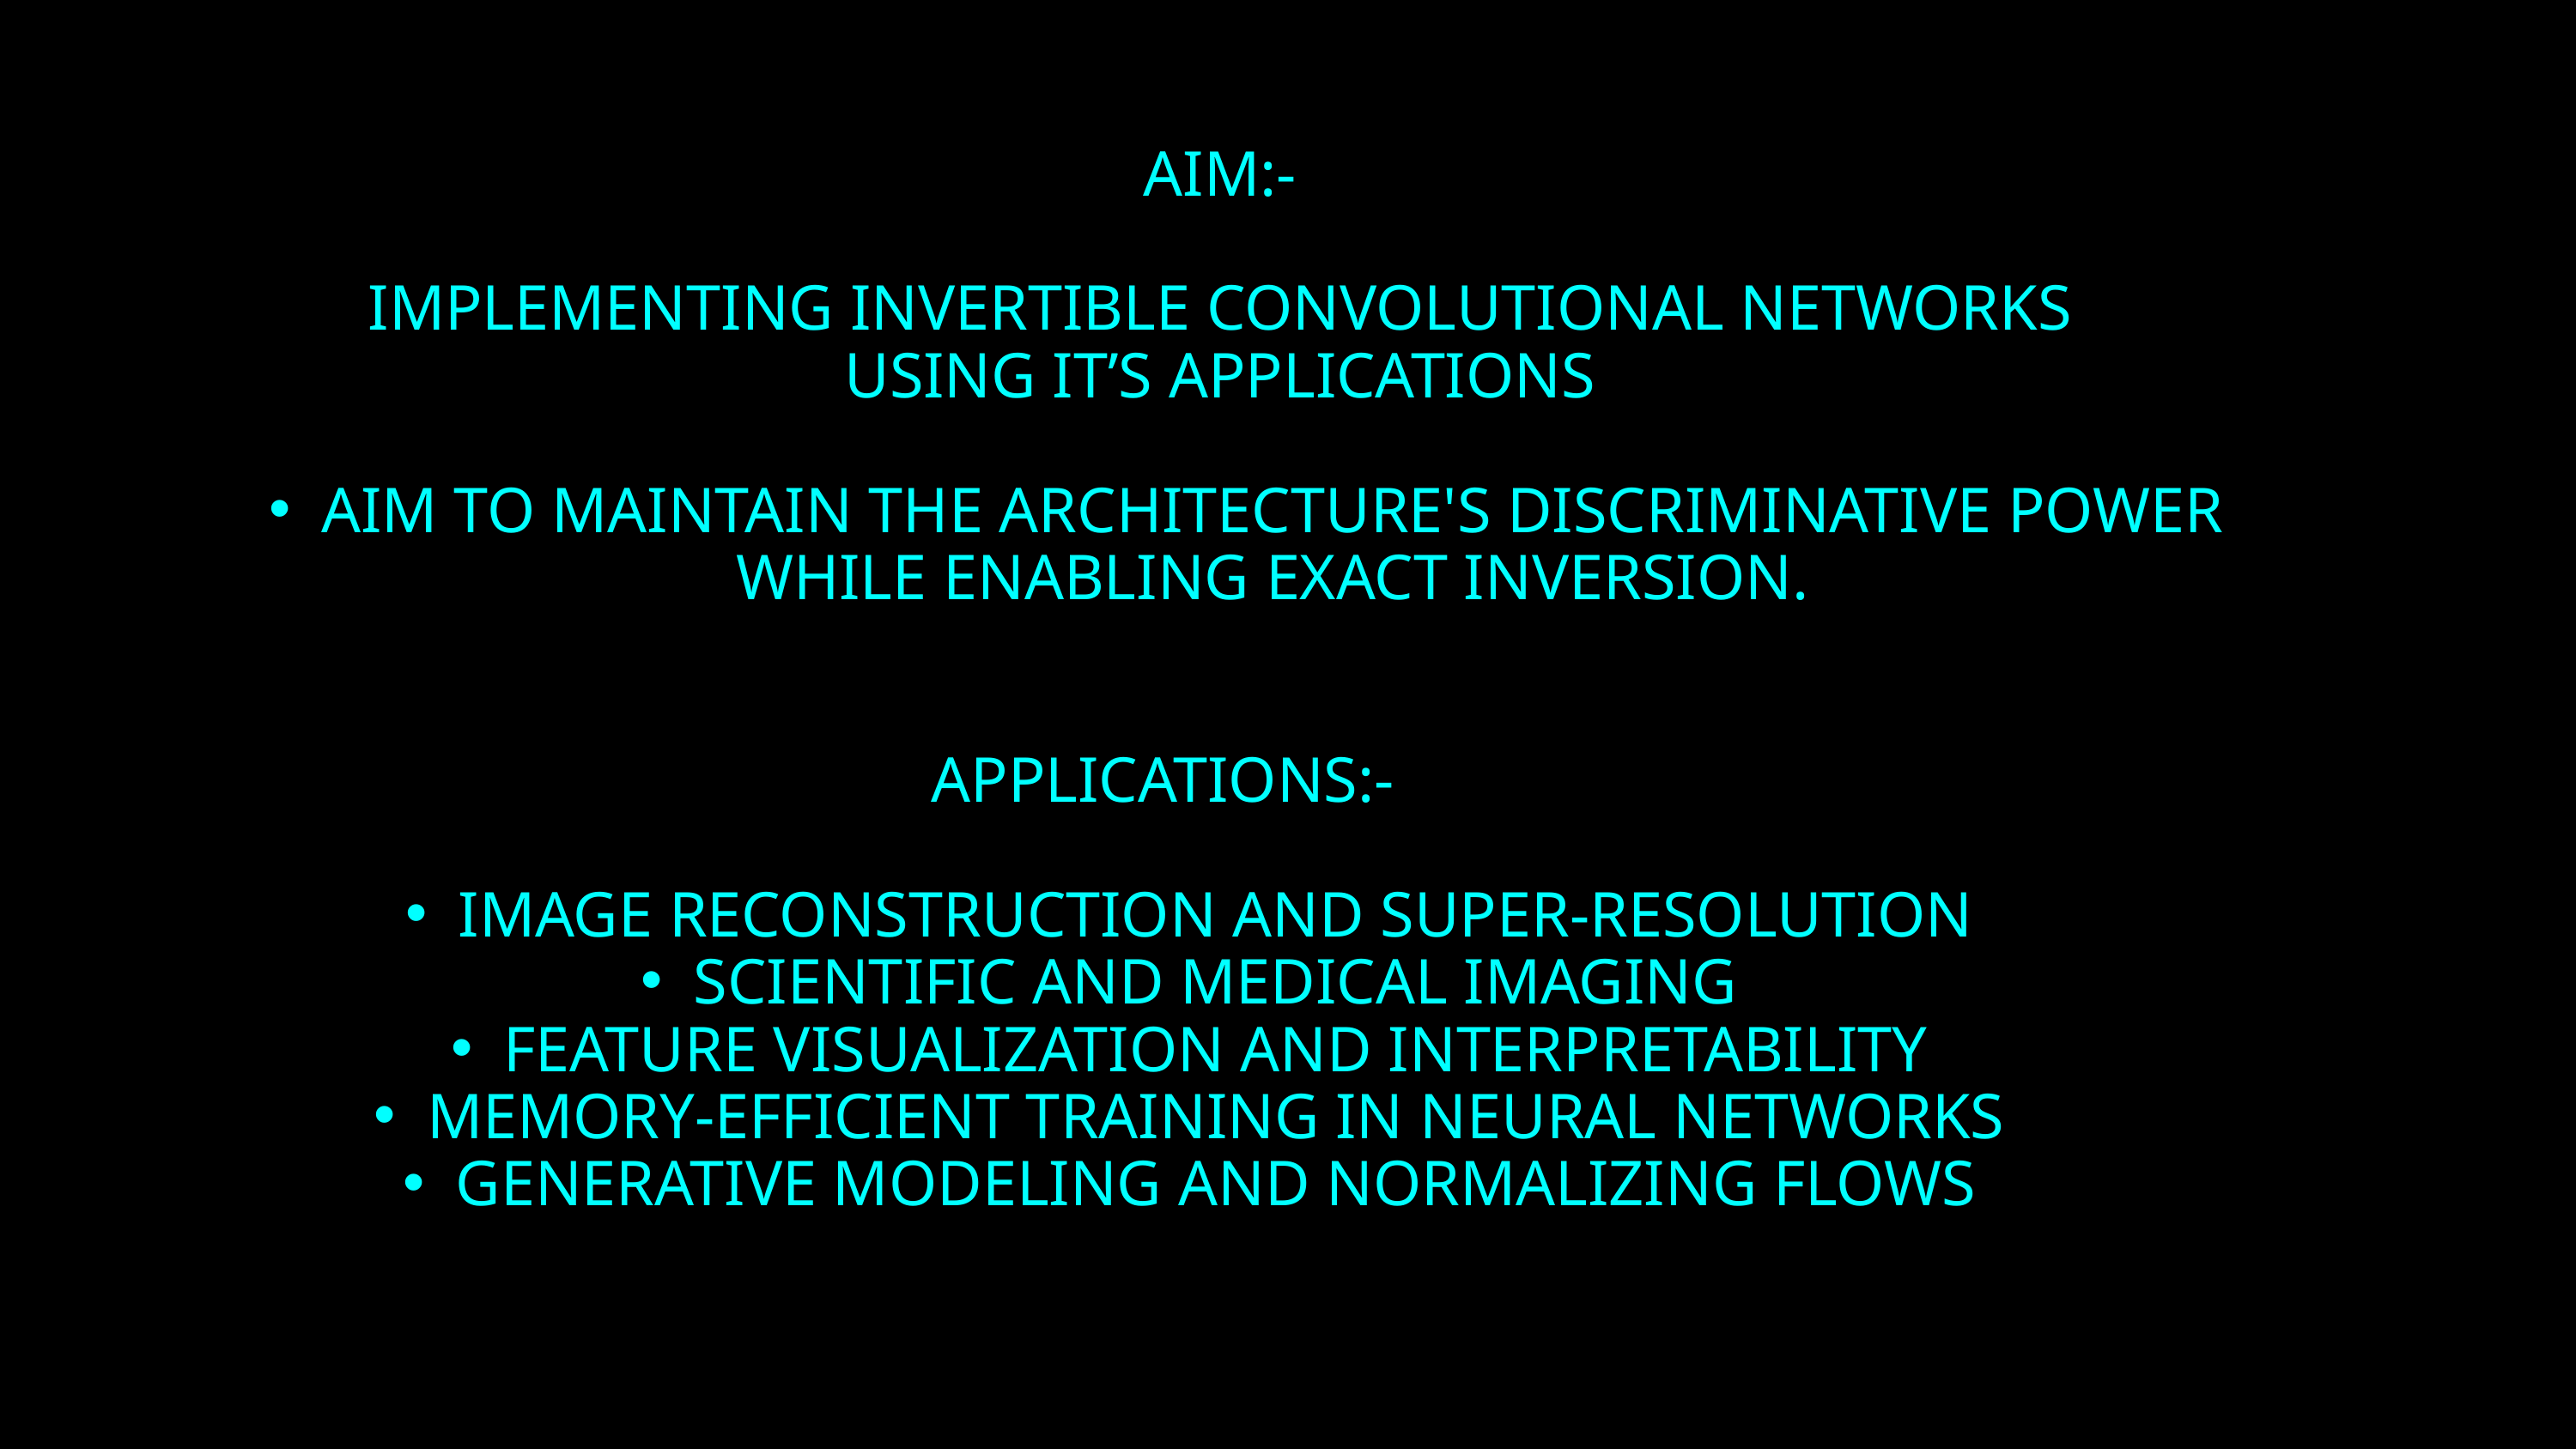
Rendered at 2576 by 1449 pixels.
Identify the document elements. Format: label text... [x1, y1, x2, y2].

text_box AIM:- IMPLEMENTING INVERTIBLE CONVOLUTIONAL NETWORKS USING IT’S APPLICATIONS AIM TO MAINTAIN THE ARCHITECTURE'S DISCRIMINATIVE POWER WHILE ENABLING EXACT INVERSION. [173, 140, 2267, 680]
text_box APPLICATIONS:- IMAGE RECONSTRUCTION AND SUPER-RESOLUTION SCIENTIFIC AND MEDICAL IMAGING FEATURE VISUALIZATION AND INTERPRETABILITY MEMORY-EFFICIENT TRAINING IN NEURAL NETWORKS GENERATIVE MODELING AND NORMALIZING FLOWS [173, 747, 2154, 1354]
